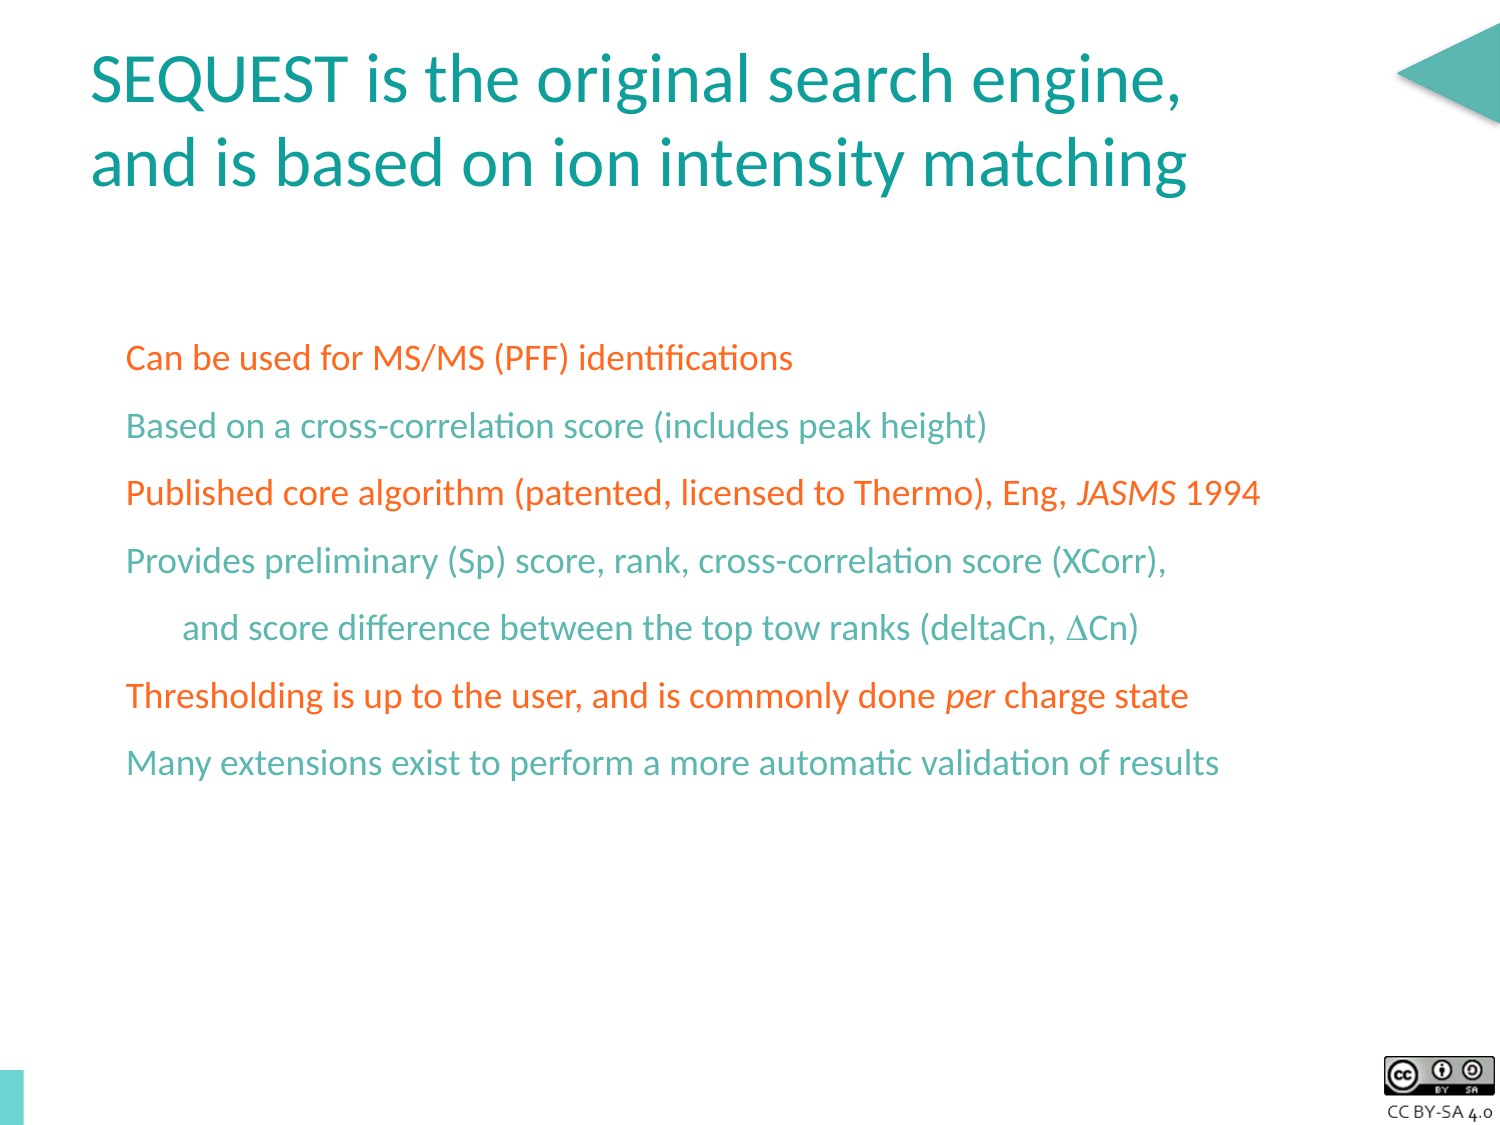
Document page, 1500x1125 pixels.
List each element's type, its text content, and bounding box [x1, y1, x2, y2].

picture [1375, 1056, 1500, 1125]
text_box Can be used for MS/MS (PFF) identifications Based on a cross-correlation score (includes peak height) Published core algorithm (patented, licensed to Thermo), Eng, JASMS 1994 Provides preliminary (Sp) score, rank, cross-correlation score (XCorr), and score difference between the top tow ranks (deltaCn, Cn) Thresholding is up to the user, and is commonly done per charge state Many extensions exist to perform a more automatic validation of results [111, 258, 1292, 791]
title SEQUEST is the original search engine, and is based on ion intensity matching [75, 23, 1399, 212]
